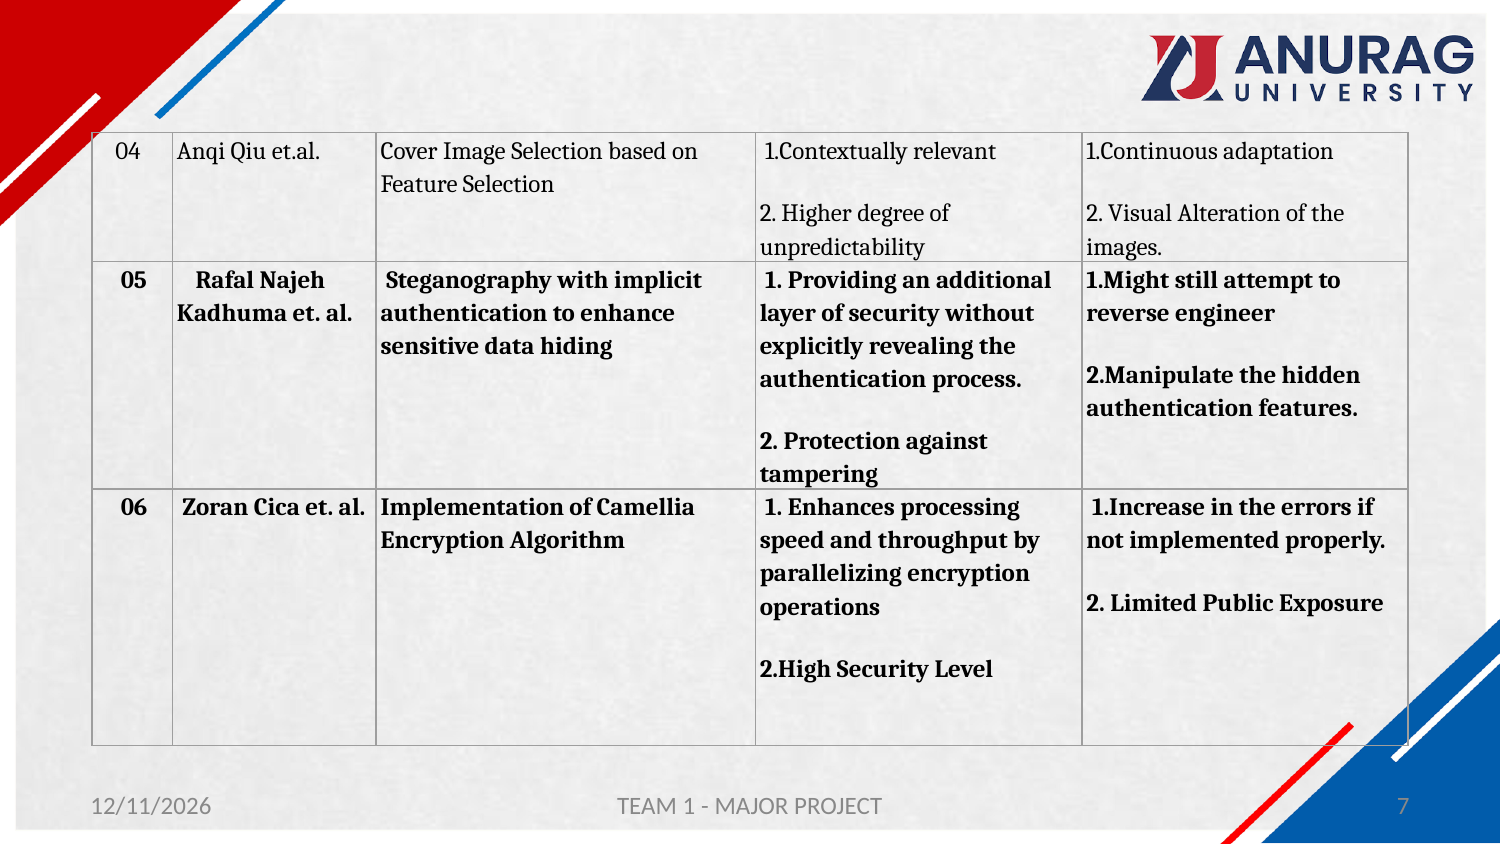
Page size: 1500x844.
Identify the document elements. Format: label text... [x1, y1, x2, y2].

table_header 1.Continuous adaptation 2. Visual Alteration of the images. [1083, 133, 1407, 261]
table_header 04 [93, 133, 172, 261]
table_header 1.Contextually relevant 2. Higher degree of unpredictability [756, 133, 1081, 261]
table_cell 1. Enhances processing speed and throughput by parallelizing encryption operations 2.High Security Level [756, 490, 1081, 745]
table_cell Steganography with implicit authentication to enhance sensitive data hiding [377, 262, 755, 488]
table_cell Zoran Cica et. al. [173, 490, 375, 745]
slide_number 7 [1074, 782, 1425, 827]
footer TEAM 1 - MAJOR PROJECT [512, 782, 988, 827]
table_cell Rafal Najeh Kadhuma et. al. [173, 262, 375, 488]
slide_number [75, 782, 425, 827]
table_cell 1. Providing an additional layer of security without explicitly revealing the authentication process. 2. Protection against tampering [756, 262, 1081, 488]
table_cell 1.Might still attempt to reverse engineer 2.Manipulate the hidden authentication features. [1083, 262, 1407, 488]
table_cell 06 [93, 490, 172, 745]
table_header Anqi Qiu et.al. [173, 133, 375, 261]
table_cell Implementation of Camellia Encryption Algorithm [377, 490, 755, 745]
table_header Cover Image Selection based on Feature Selection [377, 133, 755, 261]
picture [0, 0, 1500, 844]
table_cell 05 [93, 262, 172, 488]
table_cell 1.Increase in the errors if not implemented properly. 2. Limited Public Exposure [1083, 490, 1407, 745]
